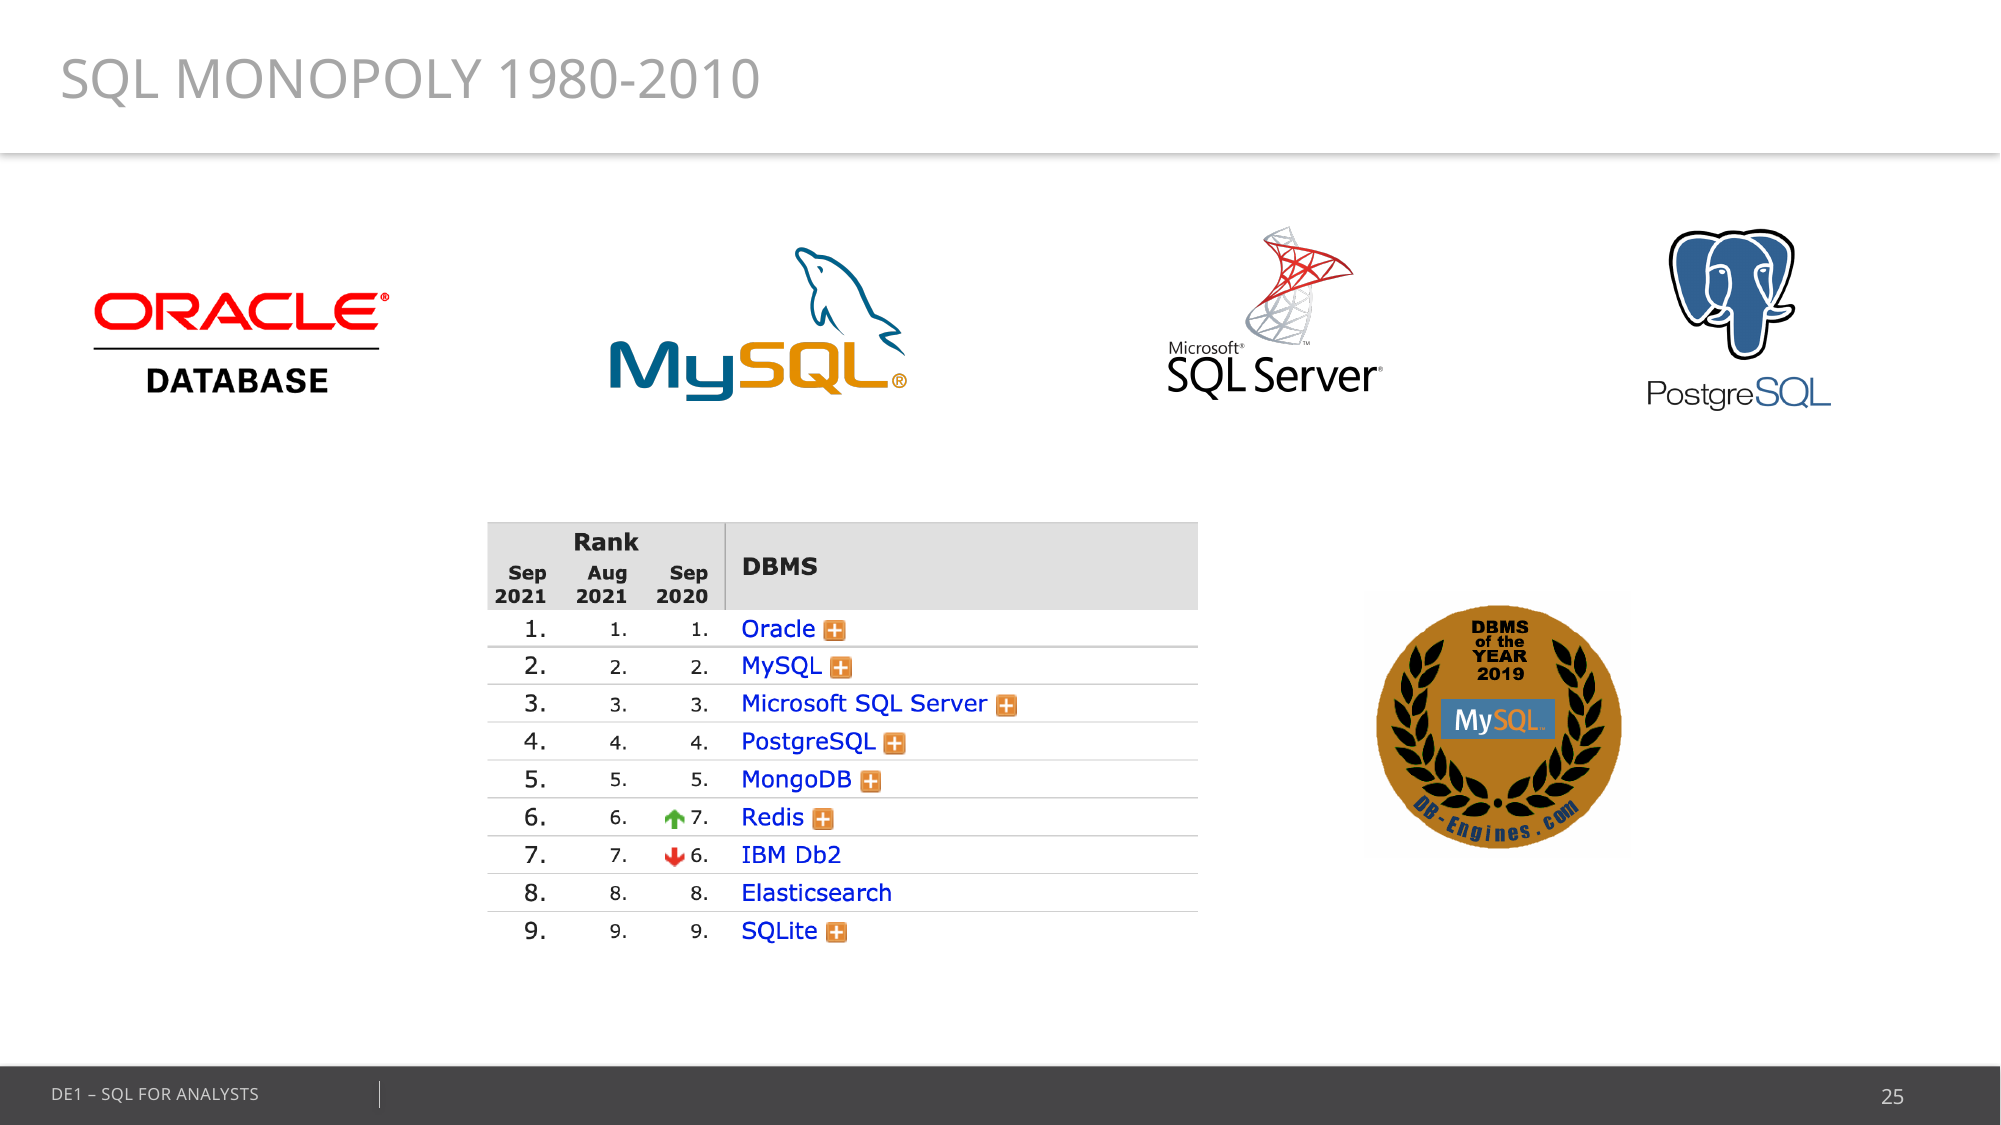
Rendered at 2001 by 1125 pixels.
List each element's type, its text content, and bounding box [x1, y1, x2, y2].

list SQL MONOPOLY 1980-2010 [0, 0, 2000, 153]
picture [1167, 225, 1385, 402]
picture [475, 502, 1198, 946]
picture [1364, 590, 1631, 858]
picture [57, 261, 418, 410]
picture [1630, 219, 1843, 414]
picture [610, 247, 907, 402]
